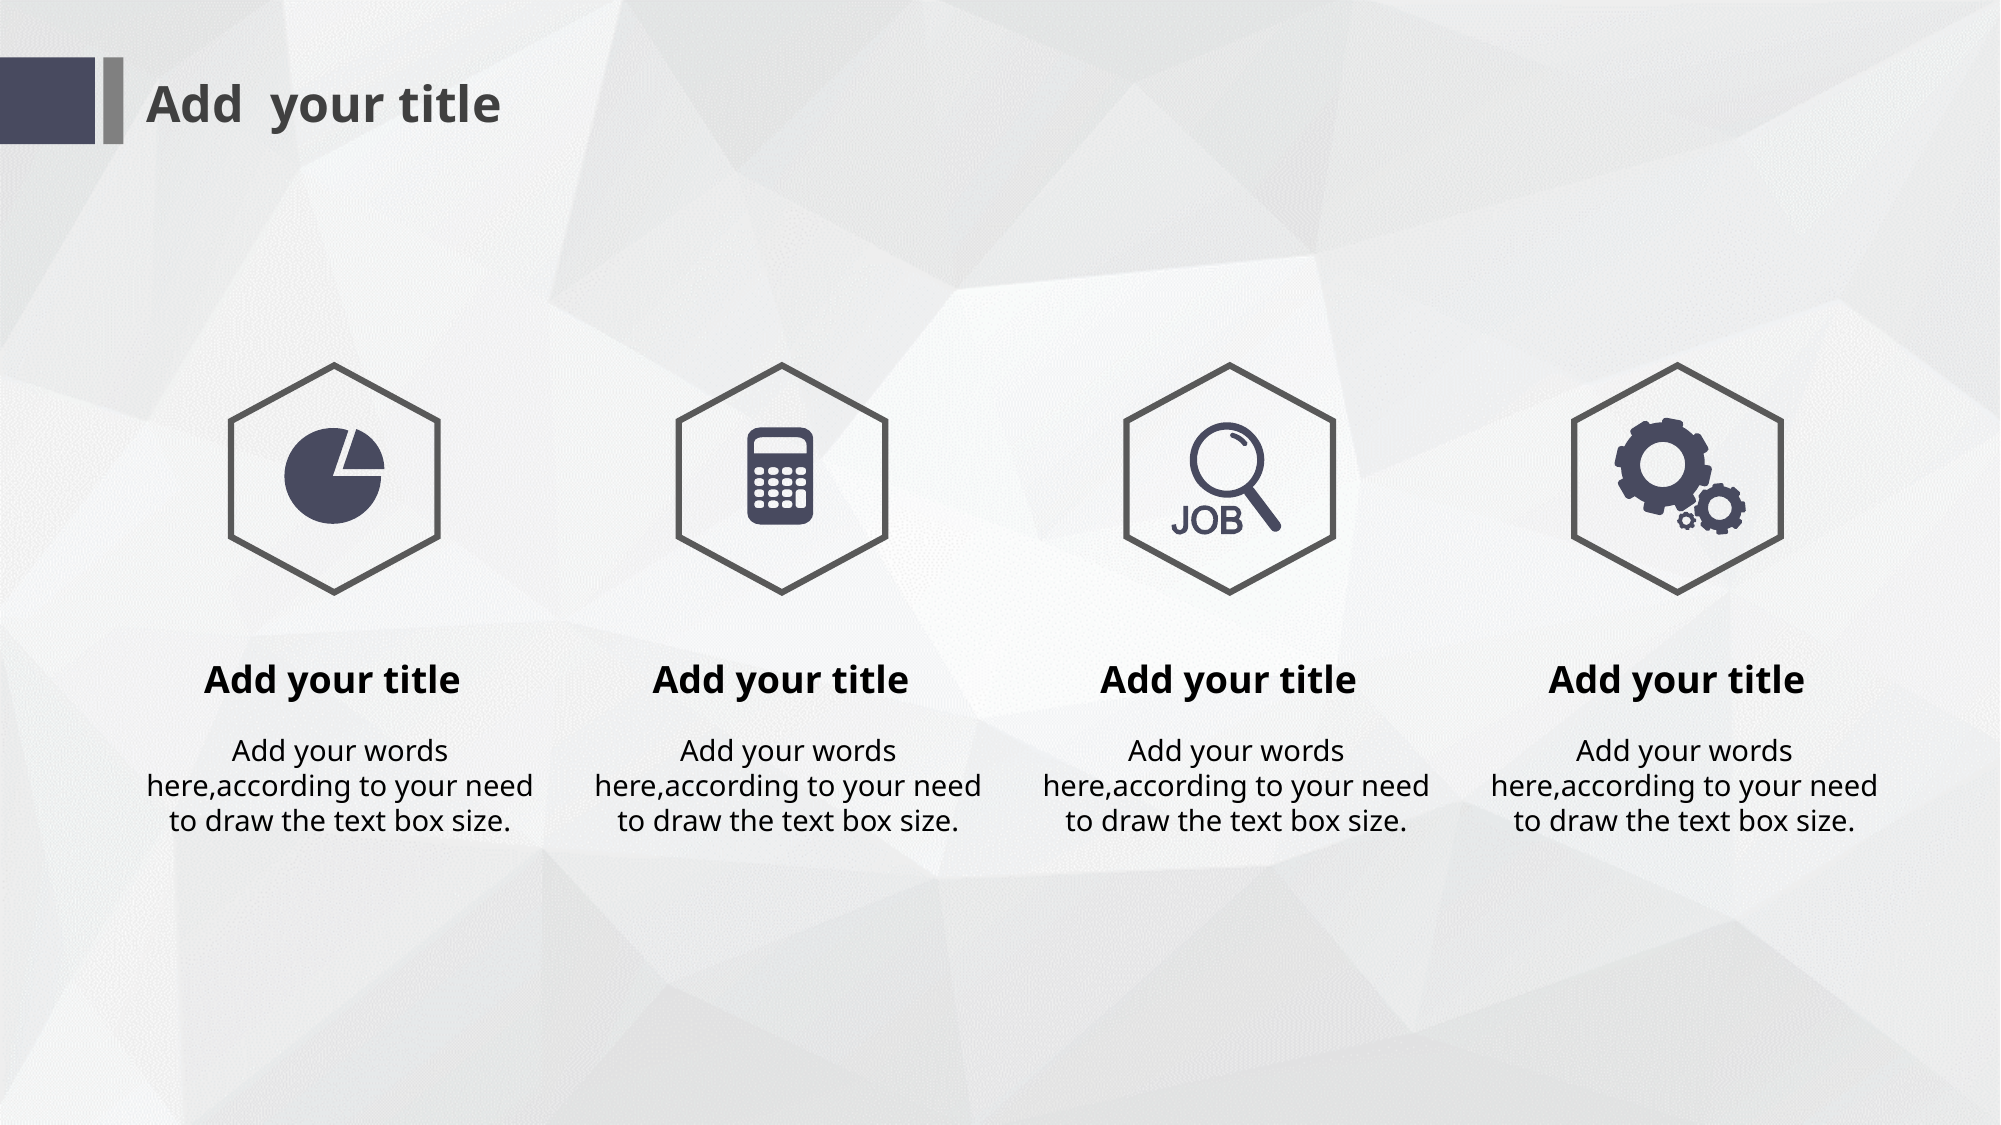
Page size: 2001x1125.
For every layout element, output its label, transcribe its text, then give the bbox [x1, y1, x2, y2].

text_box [1471, 648, 1899, 846]
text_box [574, 648, 1002, 846]
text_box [678, 365, 886, 593]
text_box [230, 365, 438, 593]
picture [0, 0, 2001, 1125]
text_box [0, 57, 124, 145]
text_box Add your title [131, 64, 649, 140]
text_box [1022, 648, 1451, 846]
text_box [1126, 365, 1334, 593]
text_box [1574, 365, 1781, 593]
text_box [126, 648, 554, 846]
